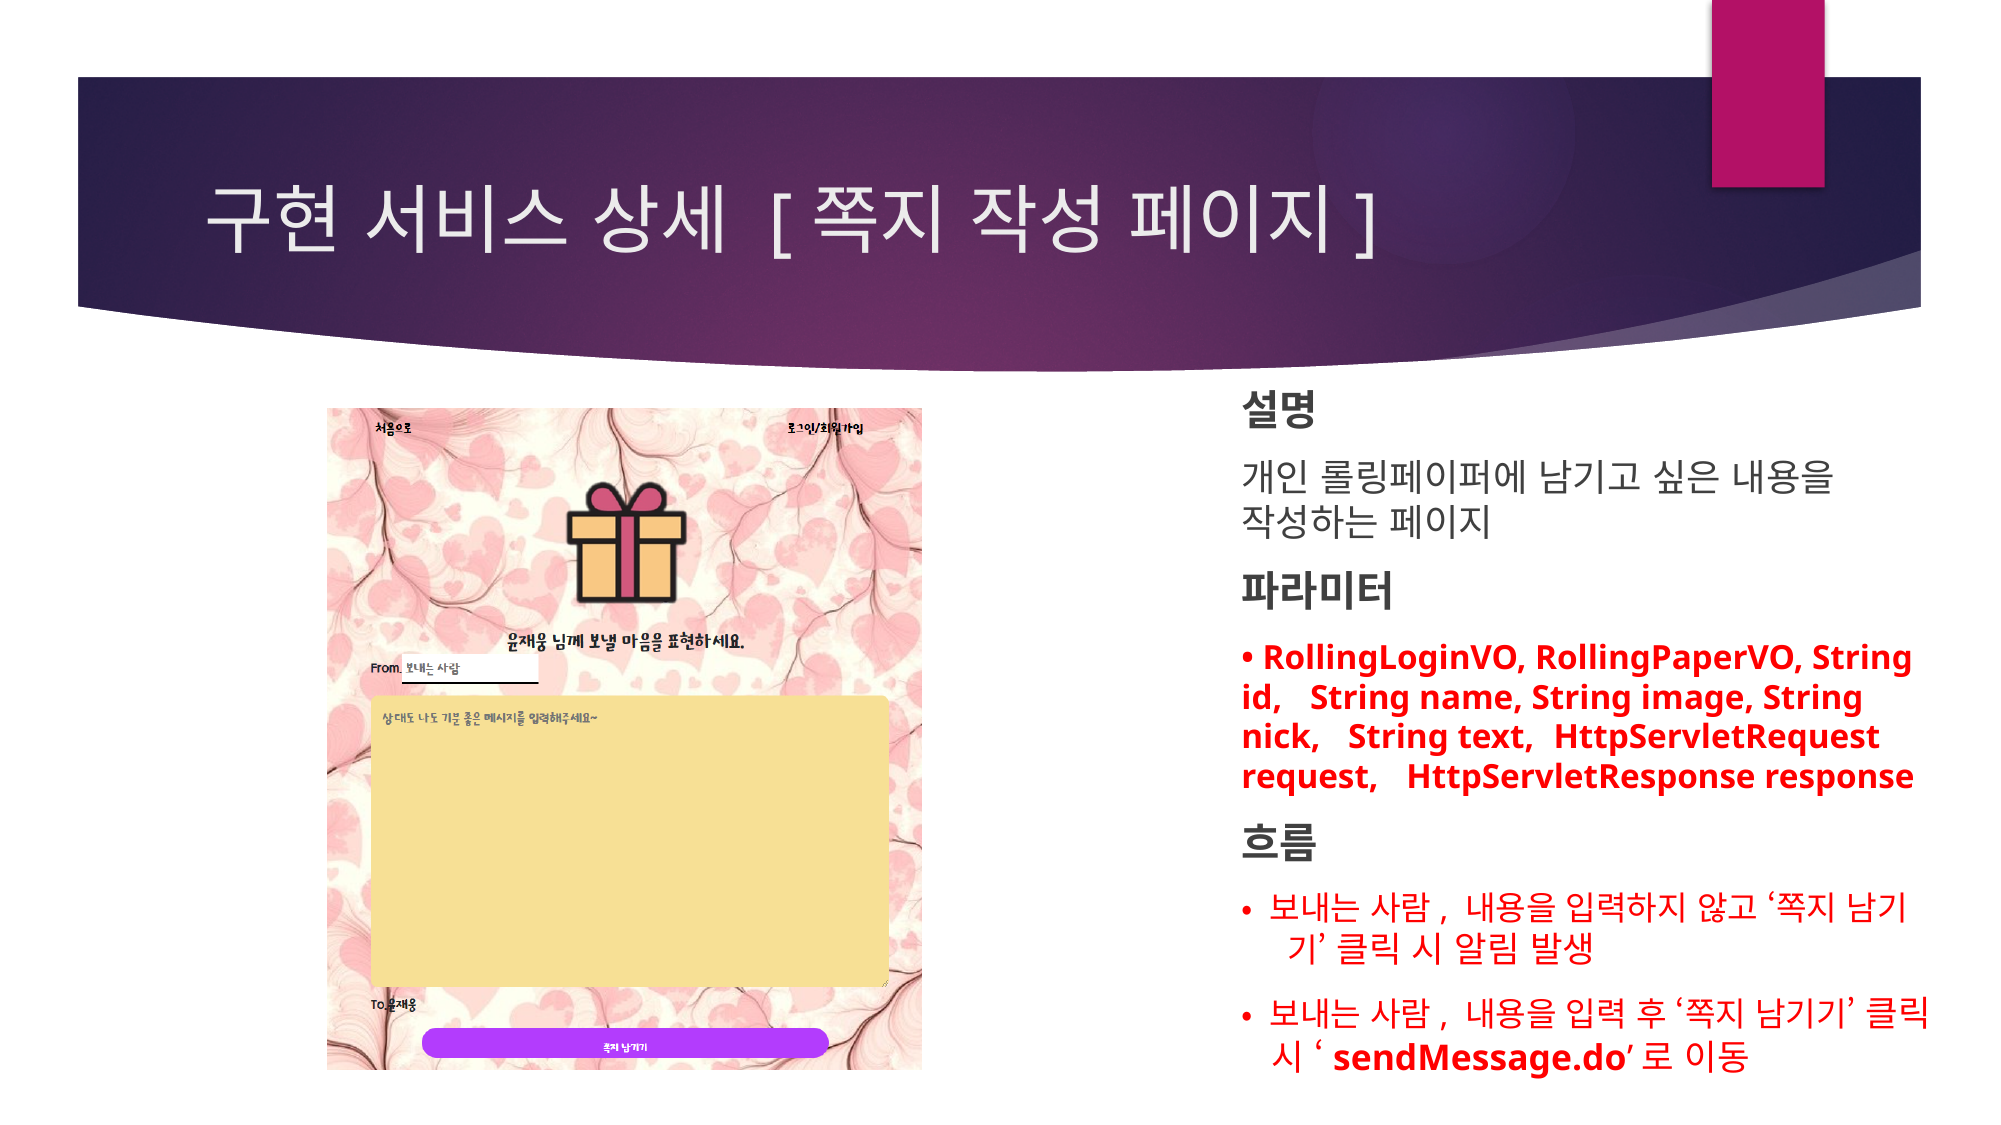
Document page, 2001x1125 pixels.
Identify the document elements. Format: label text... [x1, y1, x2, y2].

list 설명 개인 롤링페이퍼에 남기고 싶은 내용을 작성하는 페이지 파라미터 • RollingLoginVO, RollingPaperVO, String id, 1String name, String image, String nick, 1String text,1HttpServletRequest request, 1HttpServletResponse response 흐름 • 보내는 사람, 내용을 입력하지 않고 ‘쪽지 남기11기’ 클릭 시 알림 발생 • 보내는 사람, 내용을 입력 후 ‘쪽지 남기기’ 클릭 1시 ‘sendMessage.do’로 이동 [1226, 375, 1952, 1102]
title 구현 서비스 상세 [쪽지 작성 페이지] [189, 159, 1627, 276]
picture [327, 408, 922, 1070]
